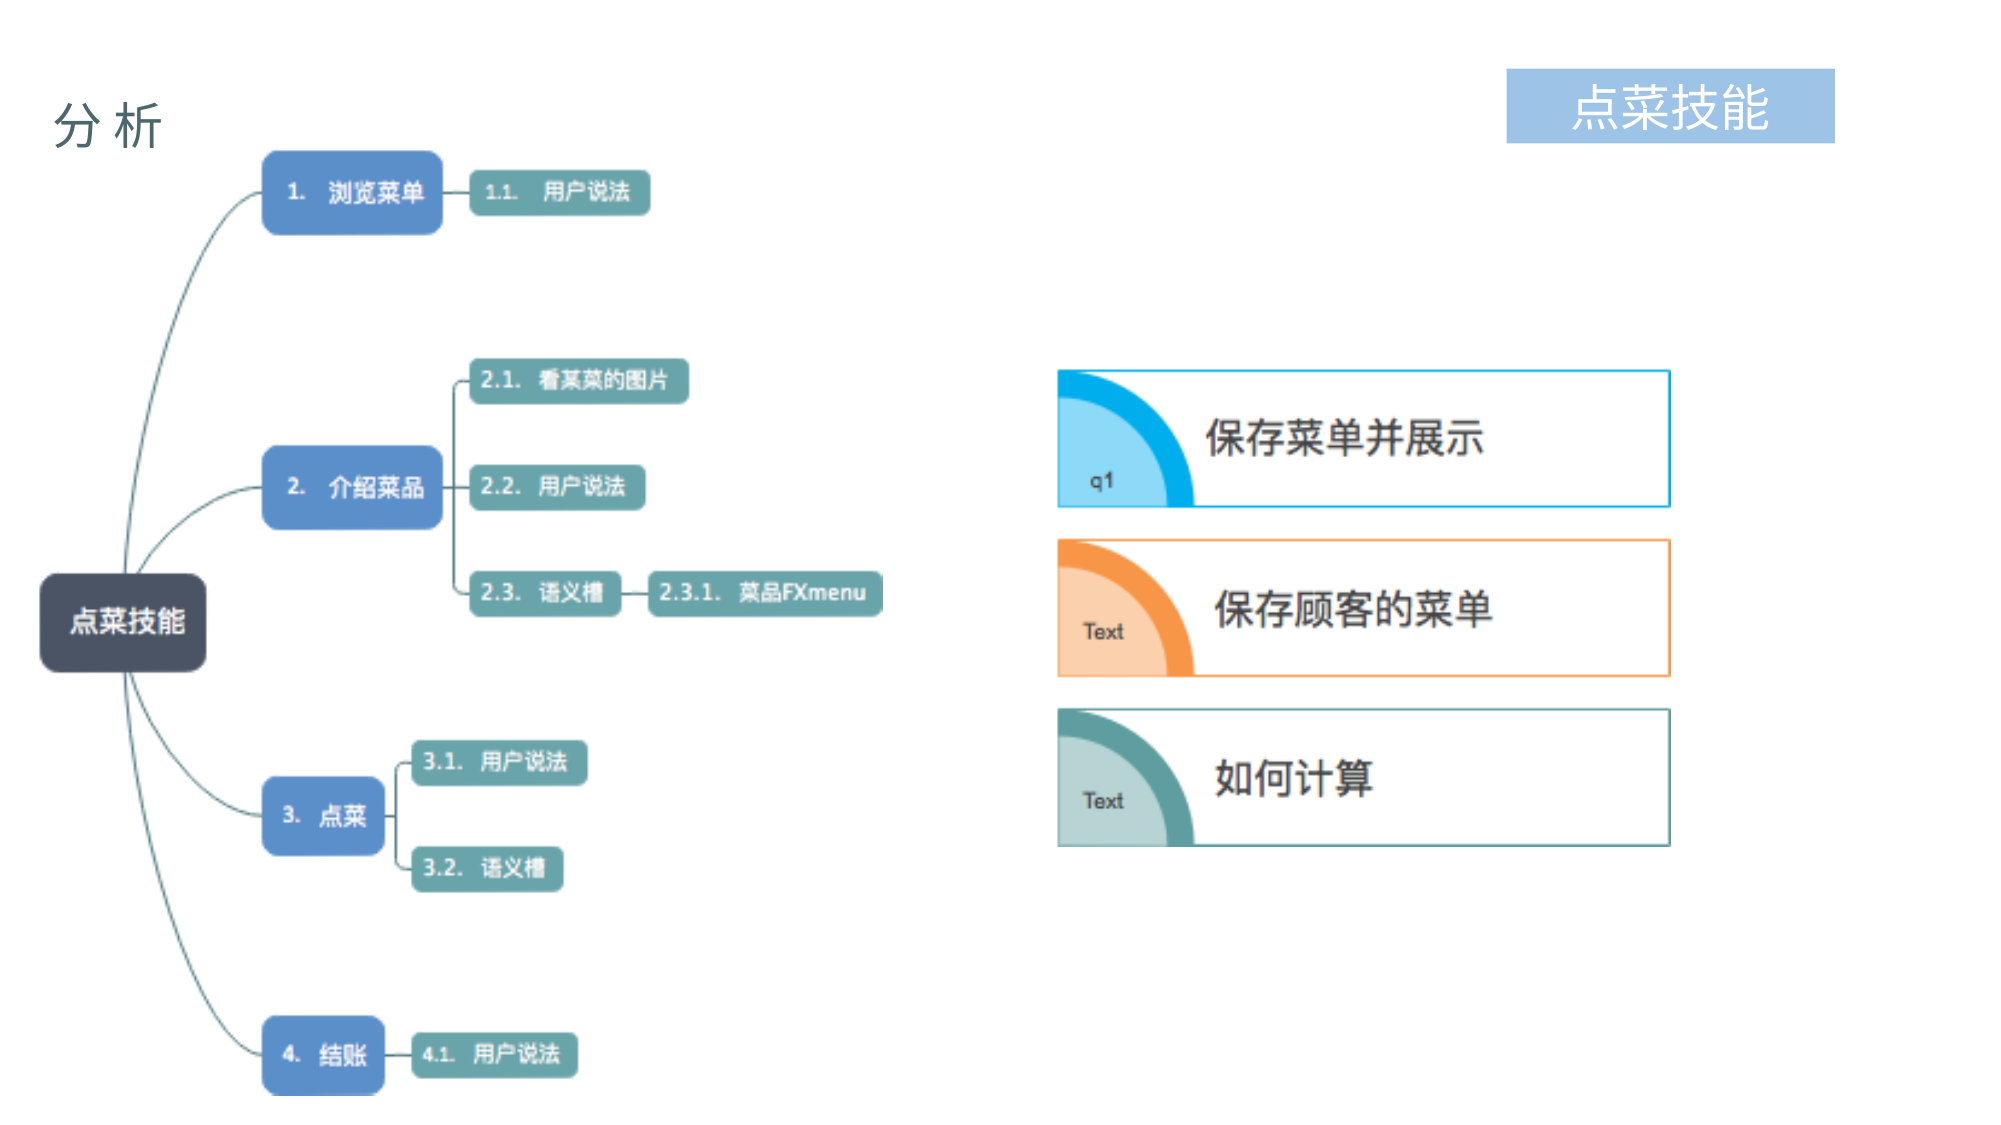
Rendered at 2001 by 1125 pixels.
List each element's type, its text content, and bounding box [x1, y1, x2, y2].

text_box 点菜技能 [1506, 68, 1835, 144]
picture [1056, 368, 1671, 847]
picture [38, 149, 883, 1096]
text_box 分 析 [38, 57, 402, 149]
